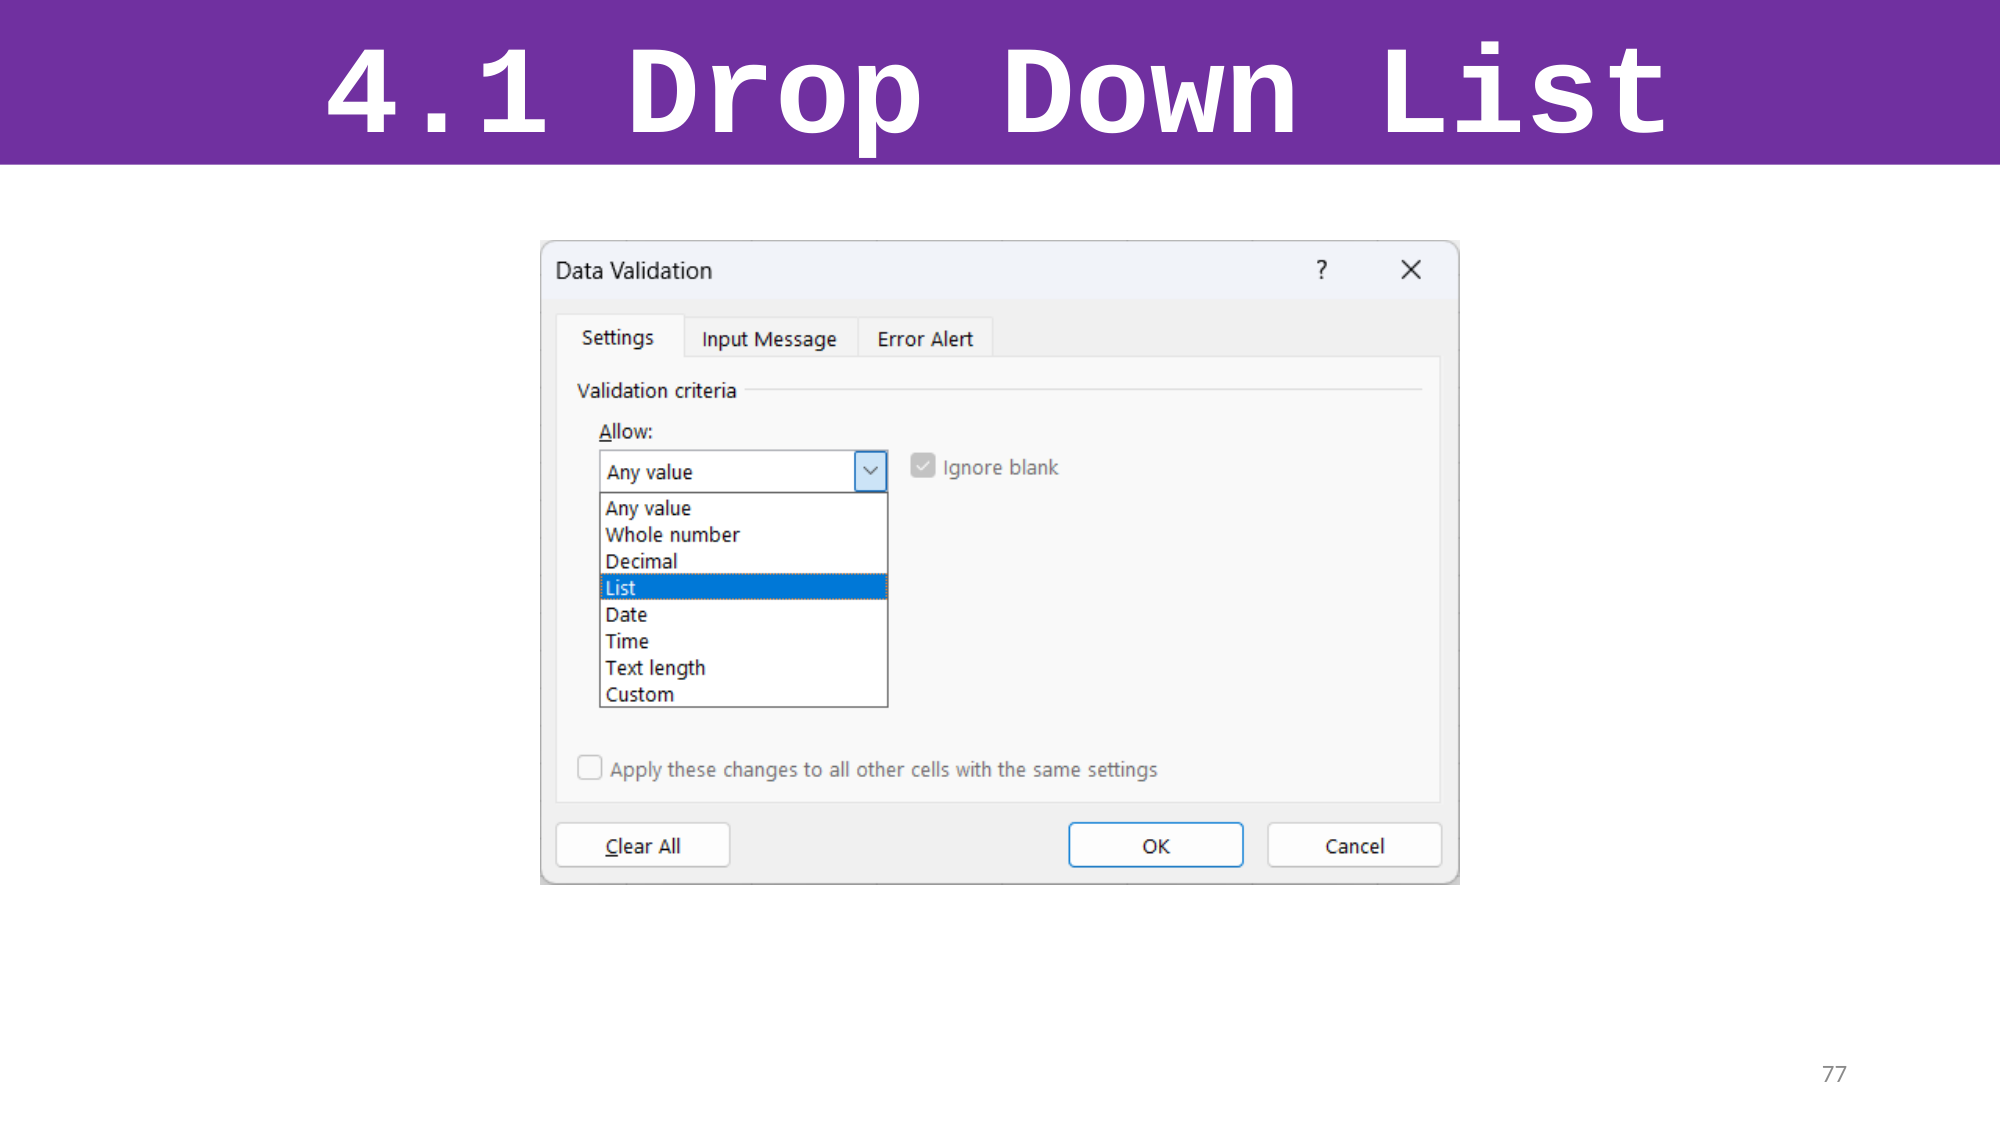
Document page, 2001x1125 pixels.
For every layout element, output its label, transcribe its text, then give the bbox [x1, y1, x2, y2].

text_box 4.1 Drop Down List [0, 0, 2000, 165]
picture [540, 240, 1460, 885]
slide_number 77 [1412, 1042, 1863, 1103]
